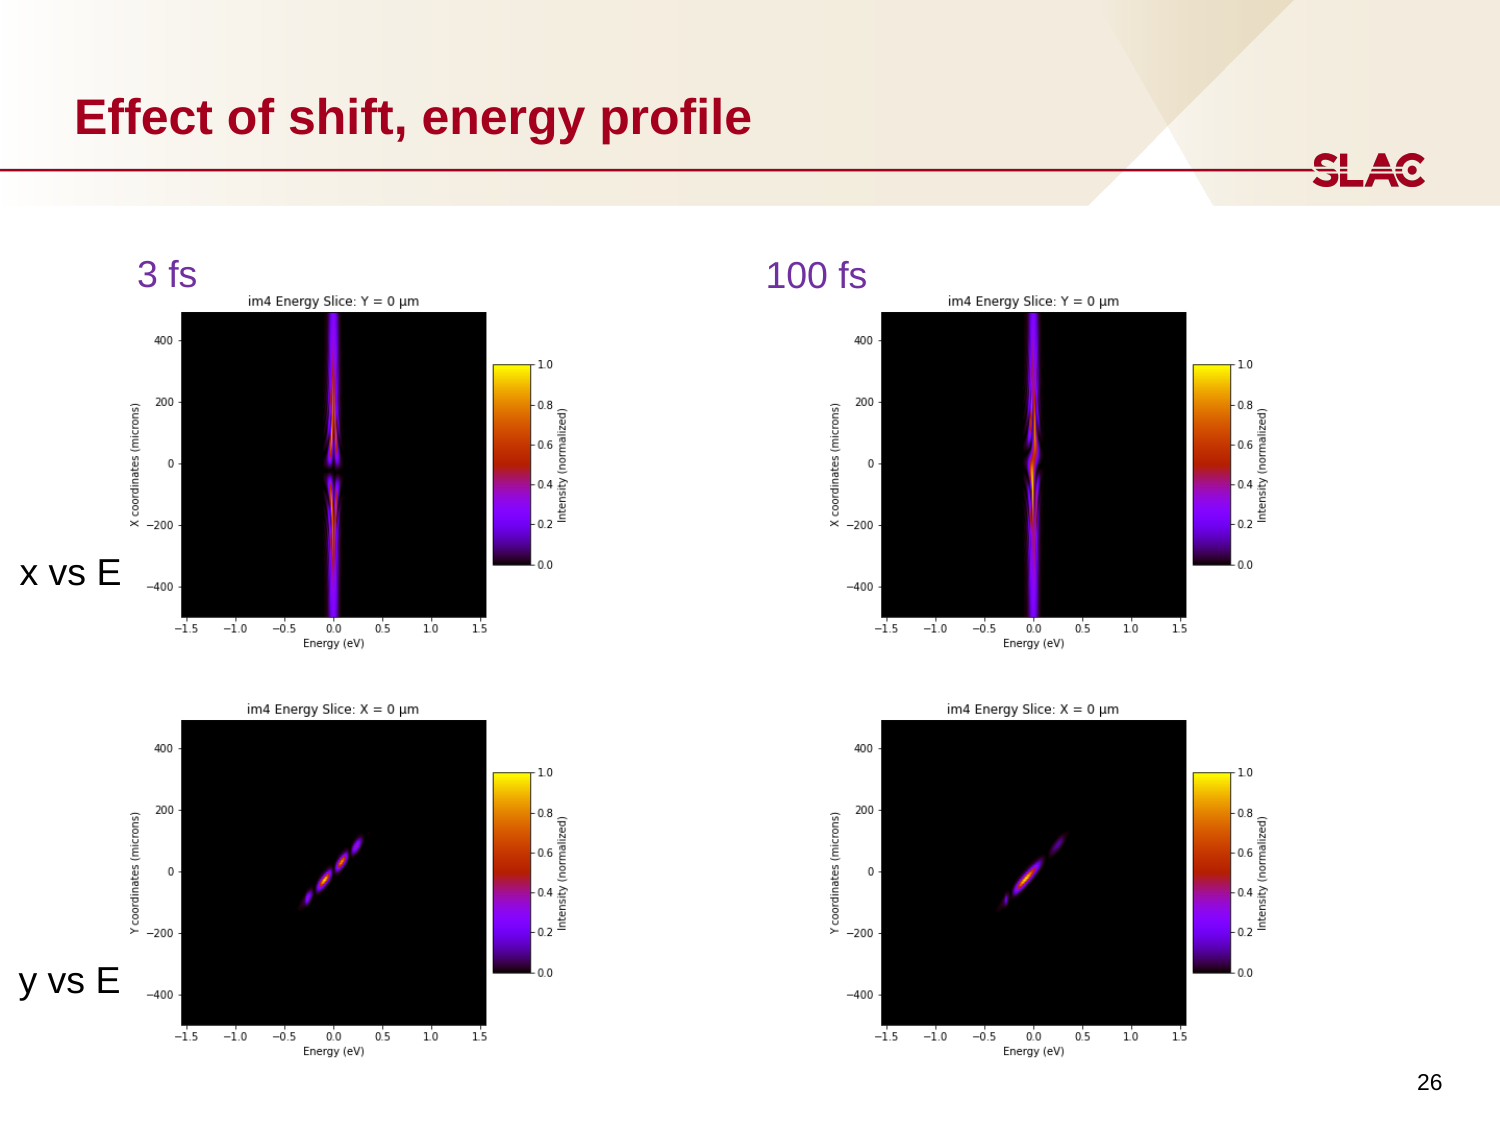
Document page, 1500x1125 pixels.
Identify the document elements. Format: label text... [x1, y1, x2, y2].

picture [0, 0, 1500, 206]
text_box 100 fs [750, 243, 820, 304]
text_box x vs E [4, 540, 119, 601]
picture [824, 239, 1276, 1099]
slide_number 26 [1405, 1036, 1458, 1125]
text_box y vs E [3, 948, 119, 1009]
title Effect of shift, energy profile [74, 21, 1404, 145]
picture [124, 239, 576, 1099]
